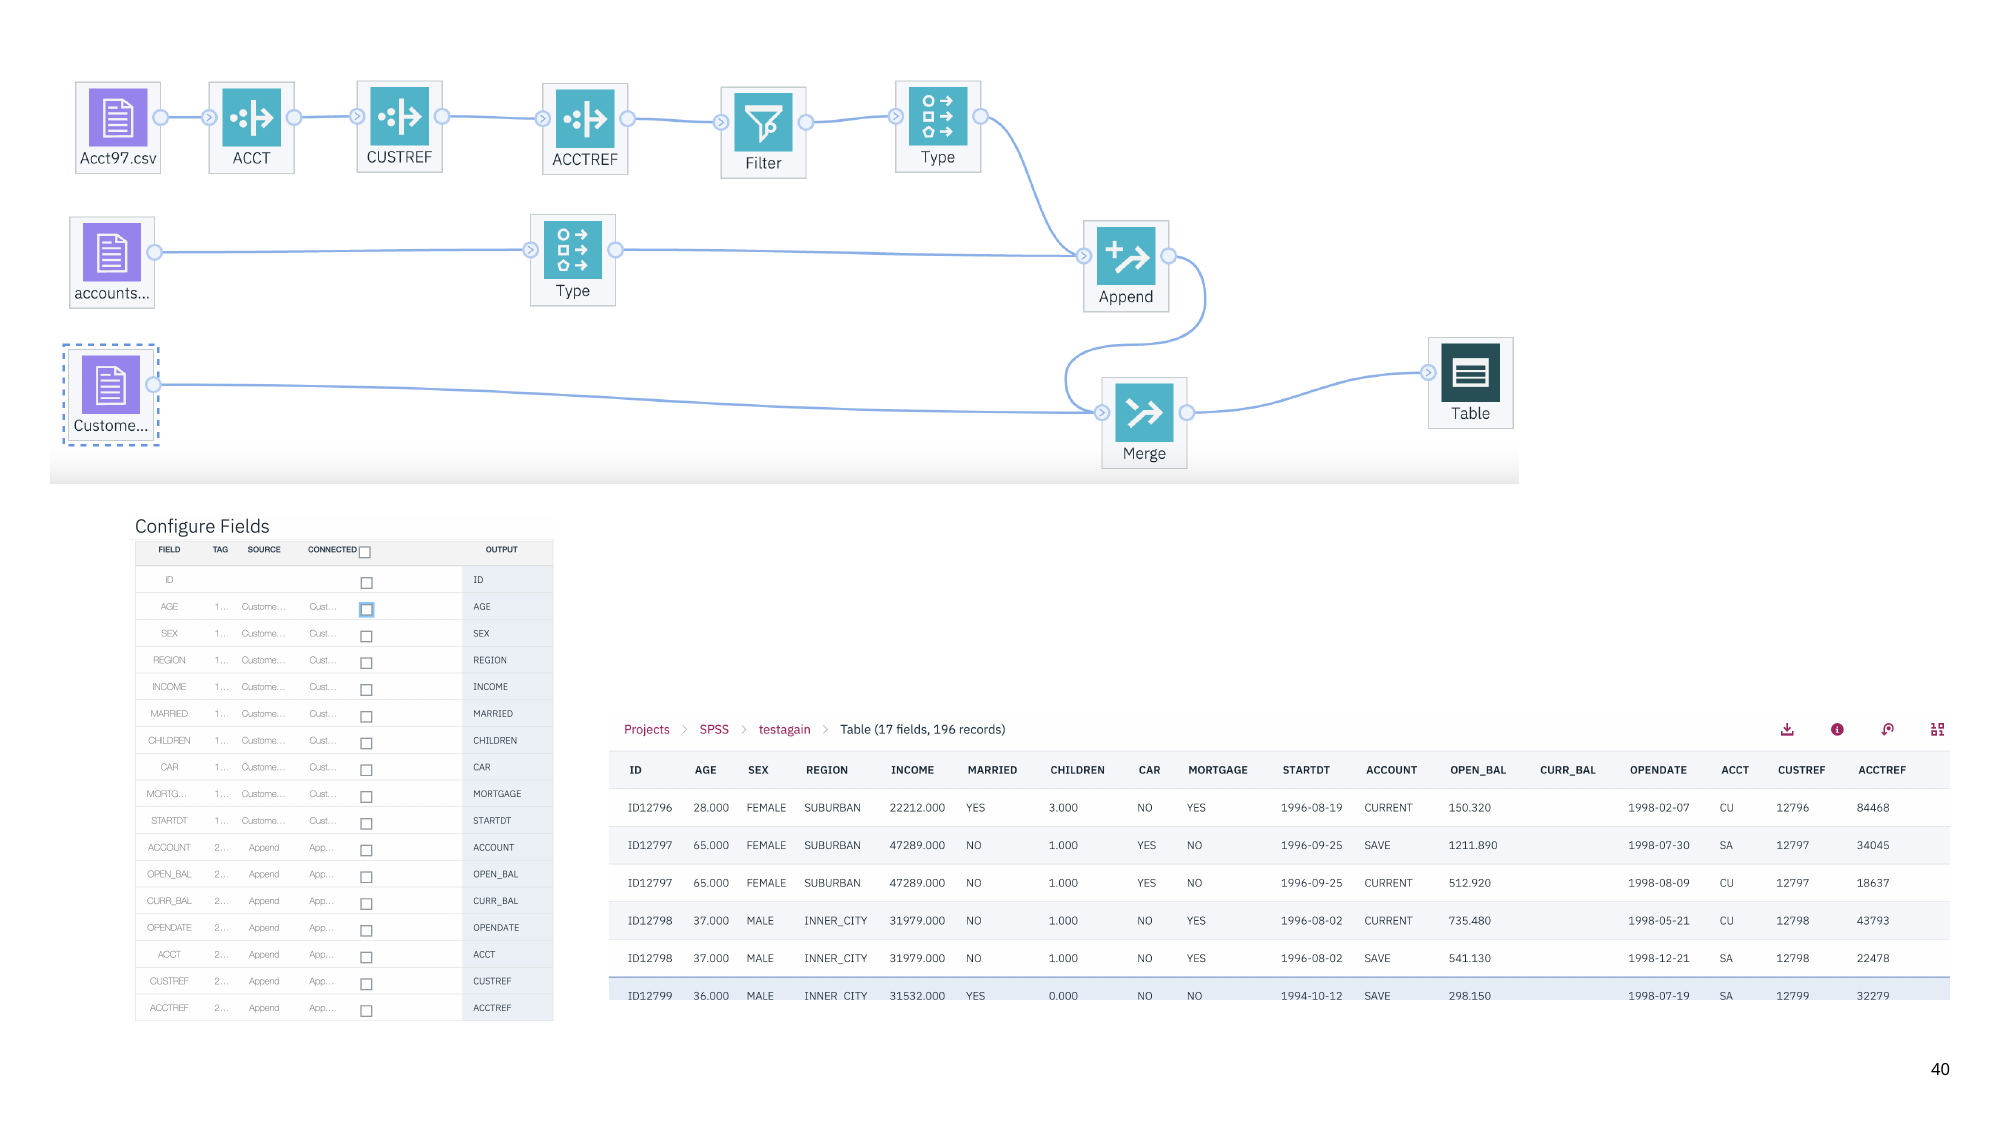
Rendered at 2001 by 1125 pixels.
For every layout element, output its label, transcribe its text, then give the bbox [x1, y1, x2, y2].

picture [128, 514, 555, 1021]
slide_number 40 [1500, 1055, 1950, 1086]
picture [608, 711, 1951, 1000]
picture [49, 53, 1519, 484]
